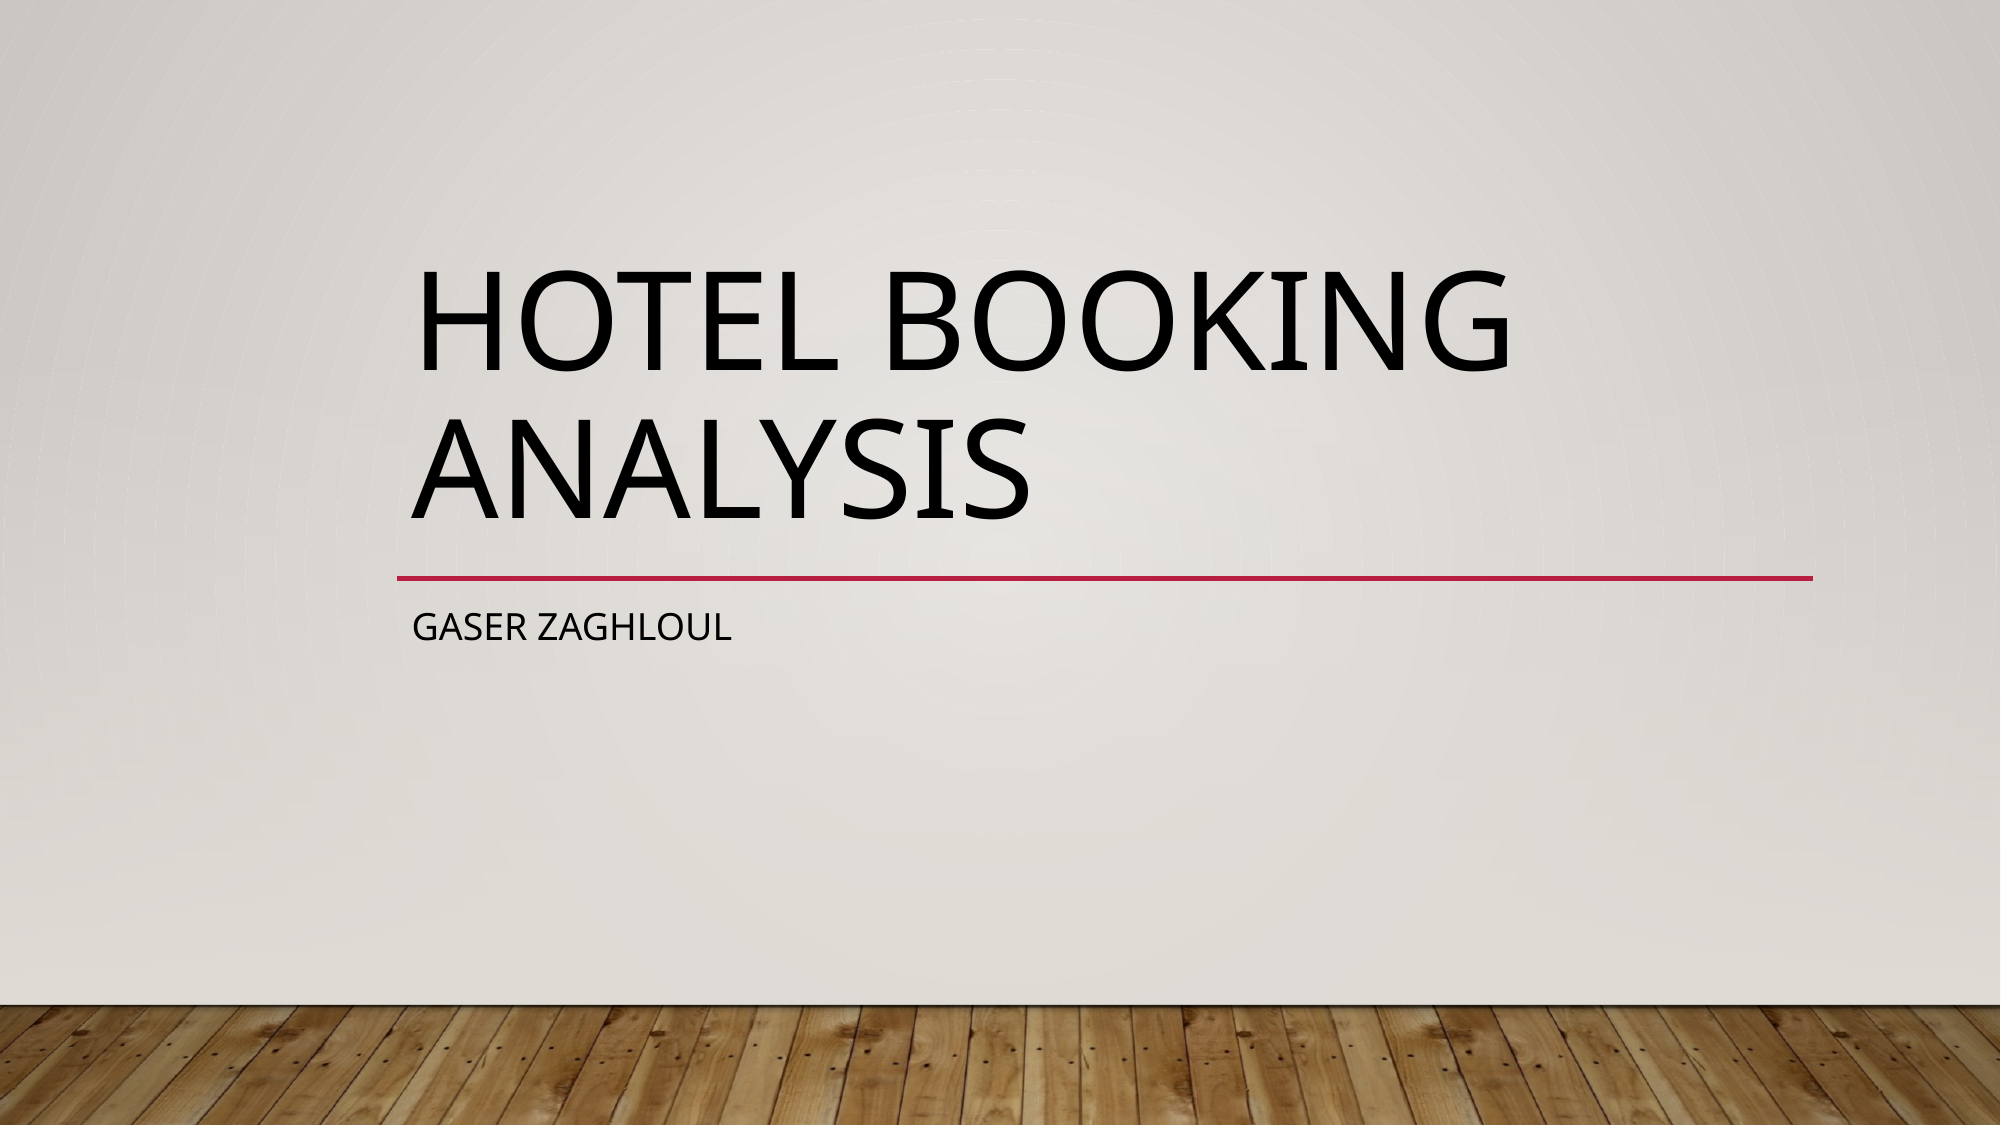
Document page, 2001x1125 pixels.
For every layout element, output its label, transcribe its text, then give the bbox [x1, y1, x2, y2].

picture [0, 1005, 2000, 1125]
title Hotel Booking Analysis [396, 131, 1814, 549]
subtitle Gaser zaghloul [396, 579, 1814, 740]
